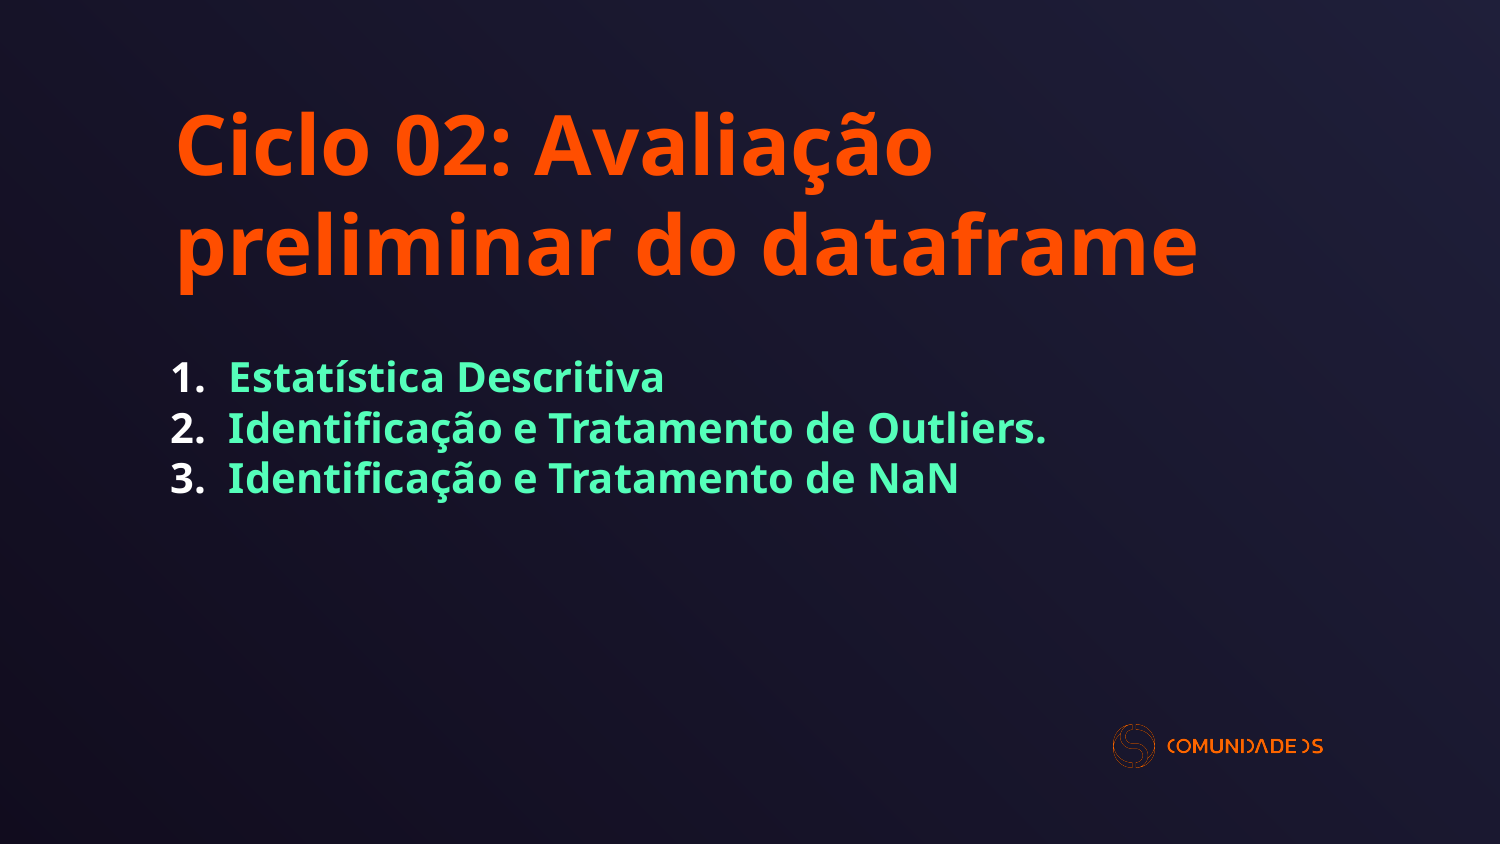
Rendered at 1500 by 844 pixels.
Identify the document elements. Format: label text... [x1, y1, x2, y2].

text_box Estatística Descritiva Identificação e Tratamento de Outliers. Identificação e Tratamento de NaN [138, 336, 1436, 595]
text_box Ciclo 02: Avaliação preliminar do dataframe [159, 135, 1276, 249]
picture [1113, 723, 1324, 768]
